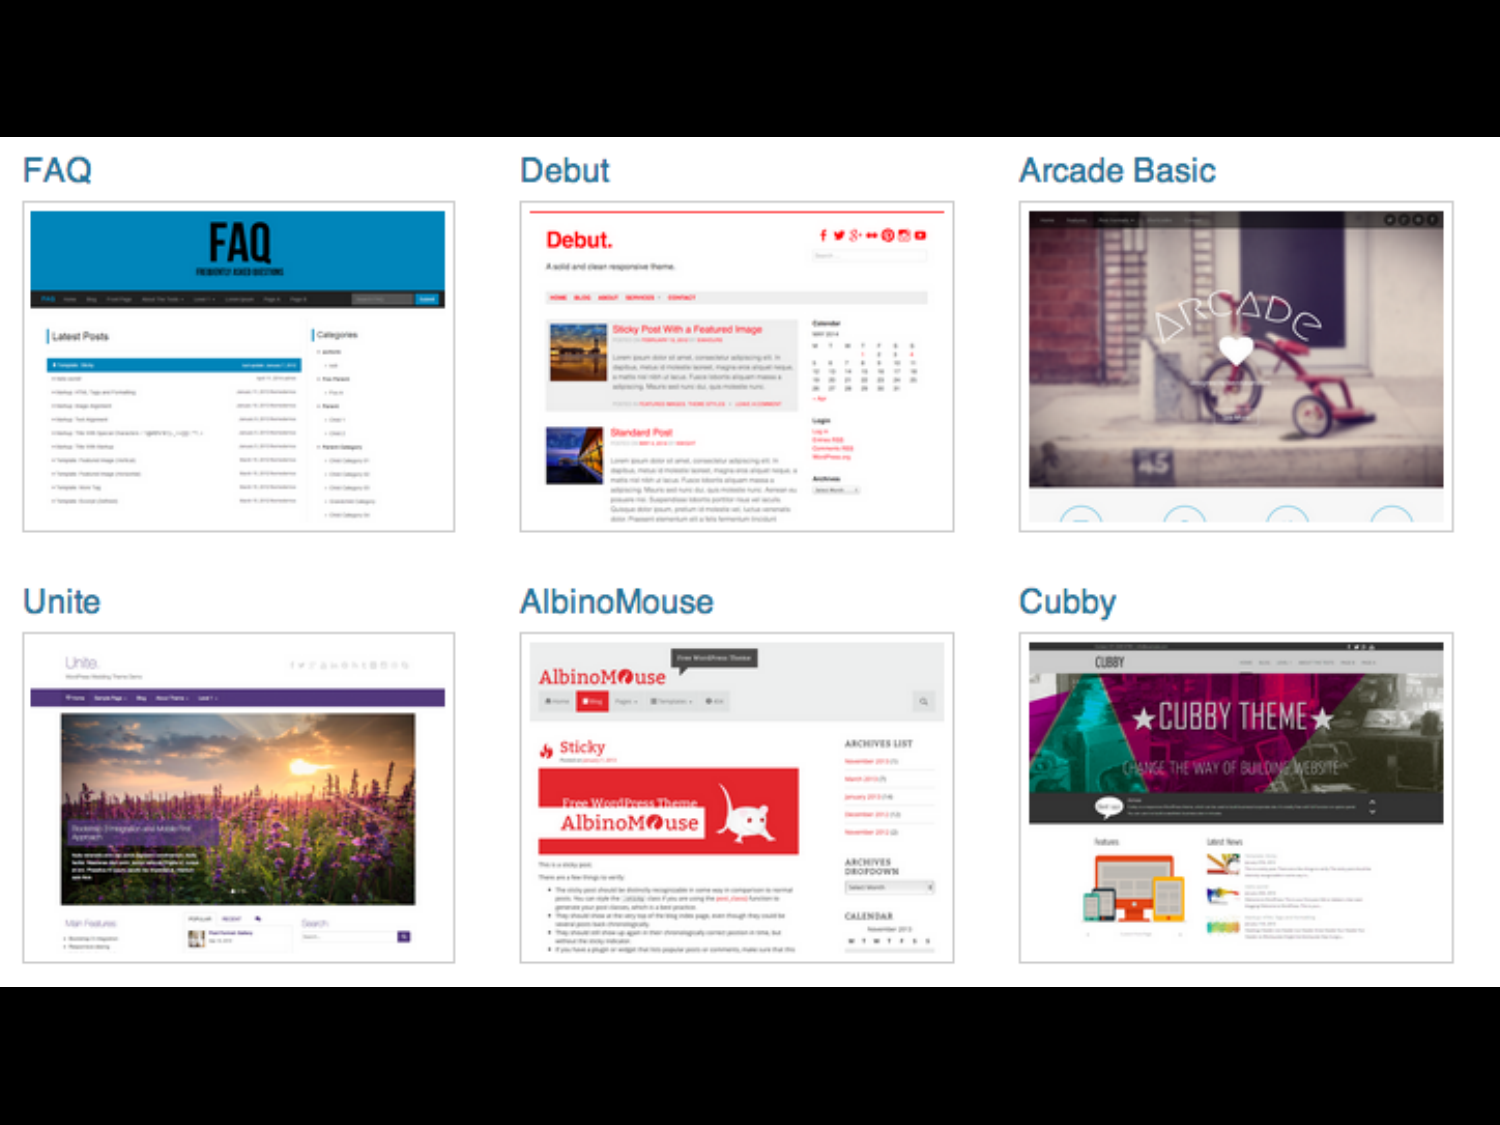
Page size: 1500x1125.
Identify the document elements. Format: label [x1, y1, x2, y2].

picture [0, 137, 1500, 988]
